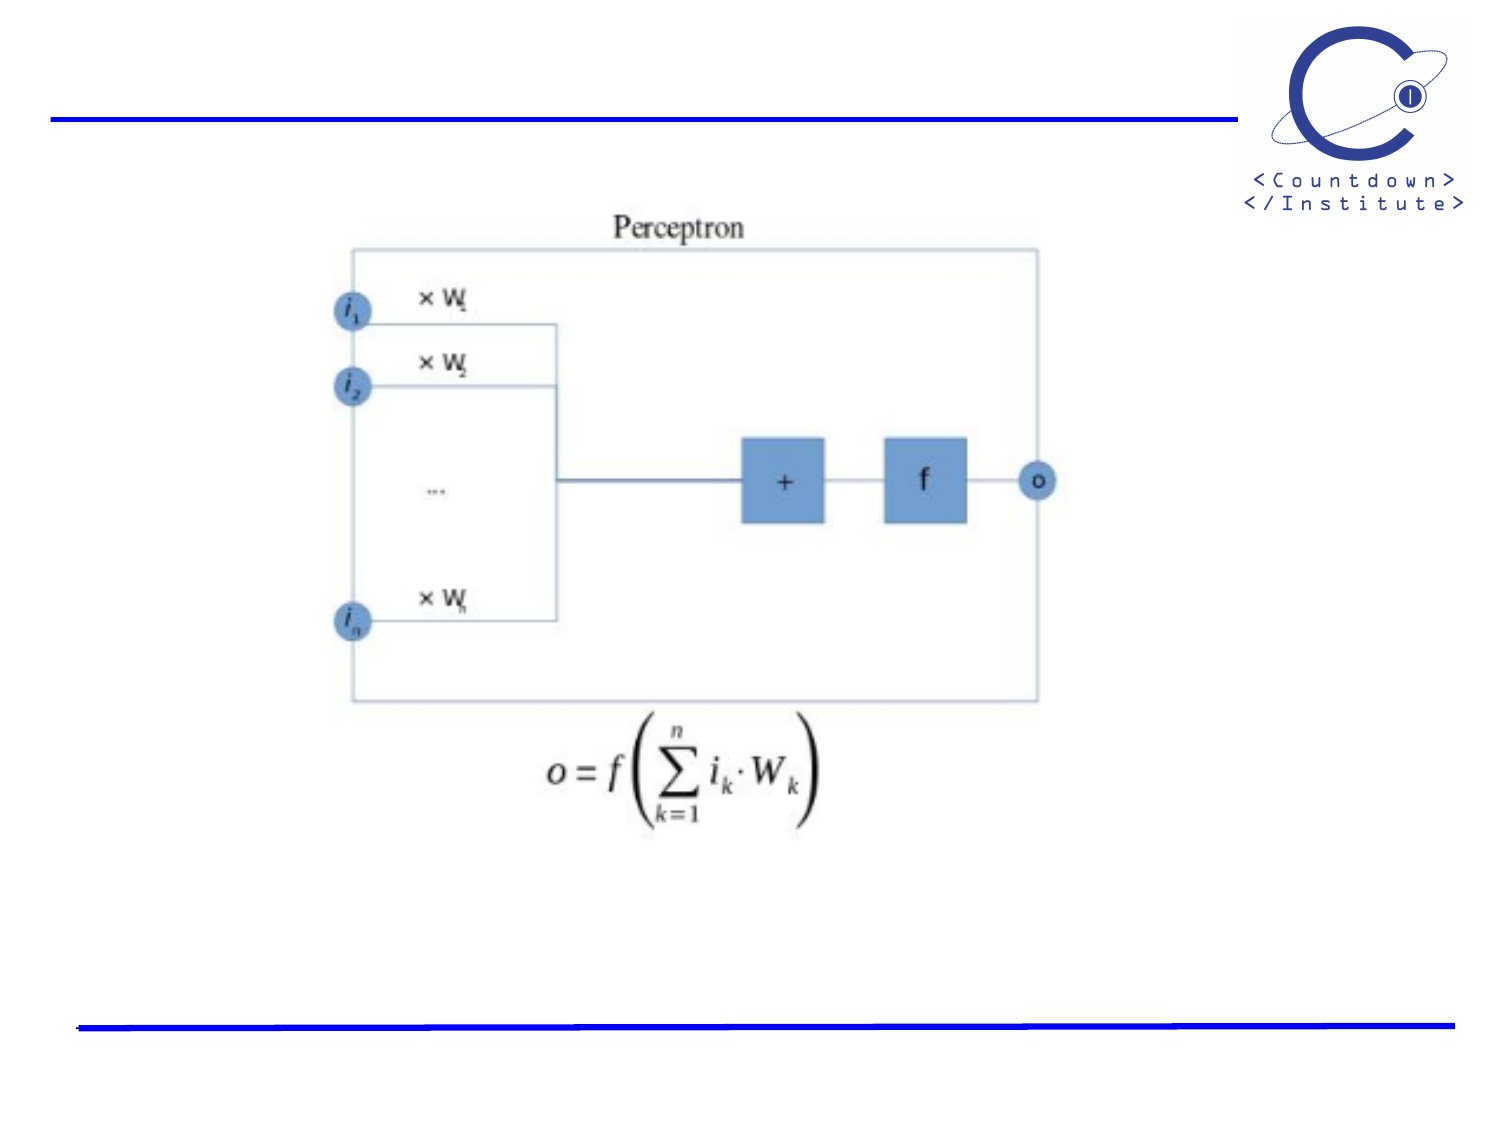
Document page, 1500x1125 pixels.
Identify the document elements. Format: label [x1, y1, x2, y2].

picture [289, 185, 1128, 863]
picture [1238, 17, 1471, 217]
